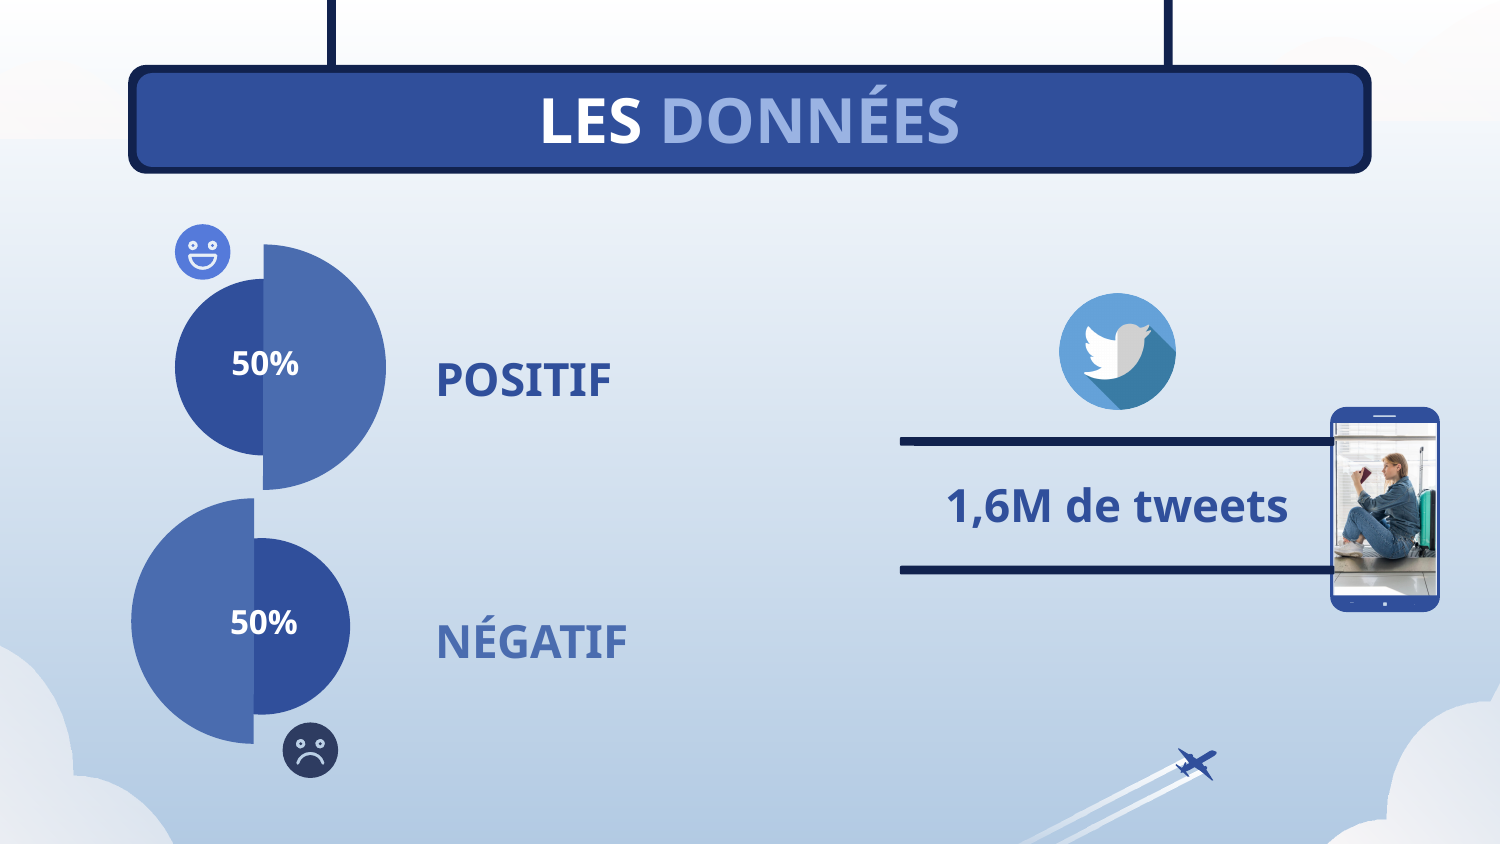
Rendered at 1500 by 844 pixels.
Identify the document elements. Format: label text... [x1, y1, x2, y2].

title LES DONNÉES [117, 71, 1383, 166]
text_box [254, 660, 344, 715]
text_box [174, 223, 231, 281]
text_box [1330, 406, 1440, 425]
text_box [899, 565, 1329, 575]
text_box [262, 244, 386, 490]
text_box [282, 722, 339, 779]
text_box POSITIF [420, 333, 788, 422]
text_box [899, 437, 1329, 446]
text_box [255, 538, 339, 582]
text_box NÉGATIF [420, 596, 788, 685]
picture [1059, 293, 1176, 411]
text_box 1,6M de tweets [874, 459, 1329, 548]
text_box [1330, 600, 1440, 613]
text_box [970, 747, 1219, 844]
text_box [181, 401, 263, 456]
text_box 50% [171, 322, 360, 401]
picture [1334, 422, 1436, 597]
text_box 50% [169, 582, 359, 660]
text_box [187, 278, 263, 322]
text_box [131, 498, 255, 744]
